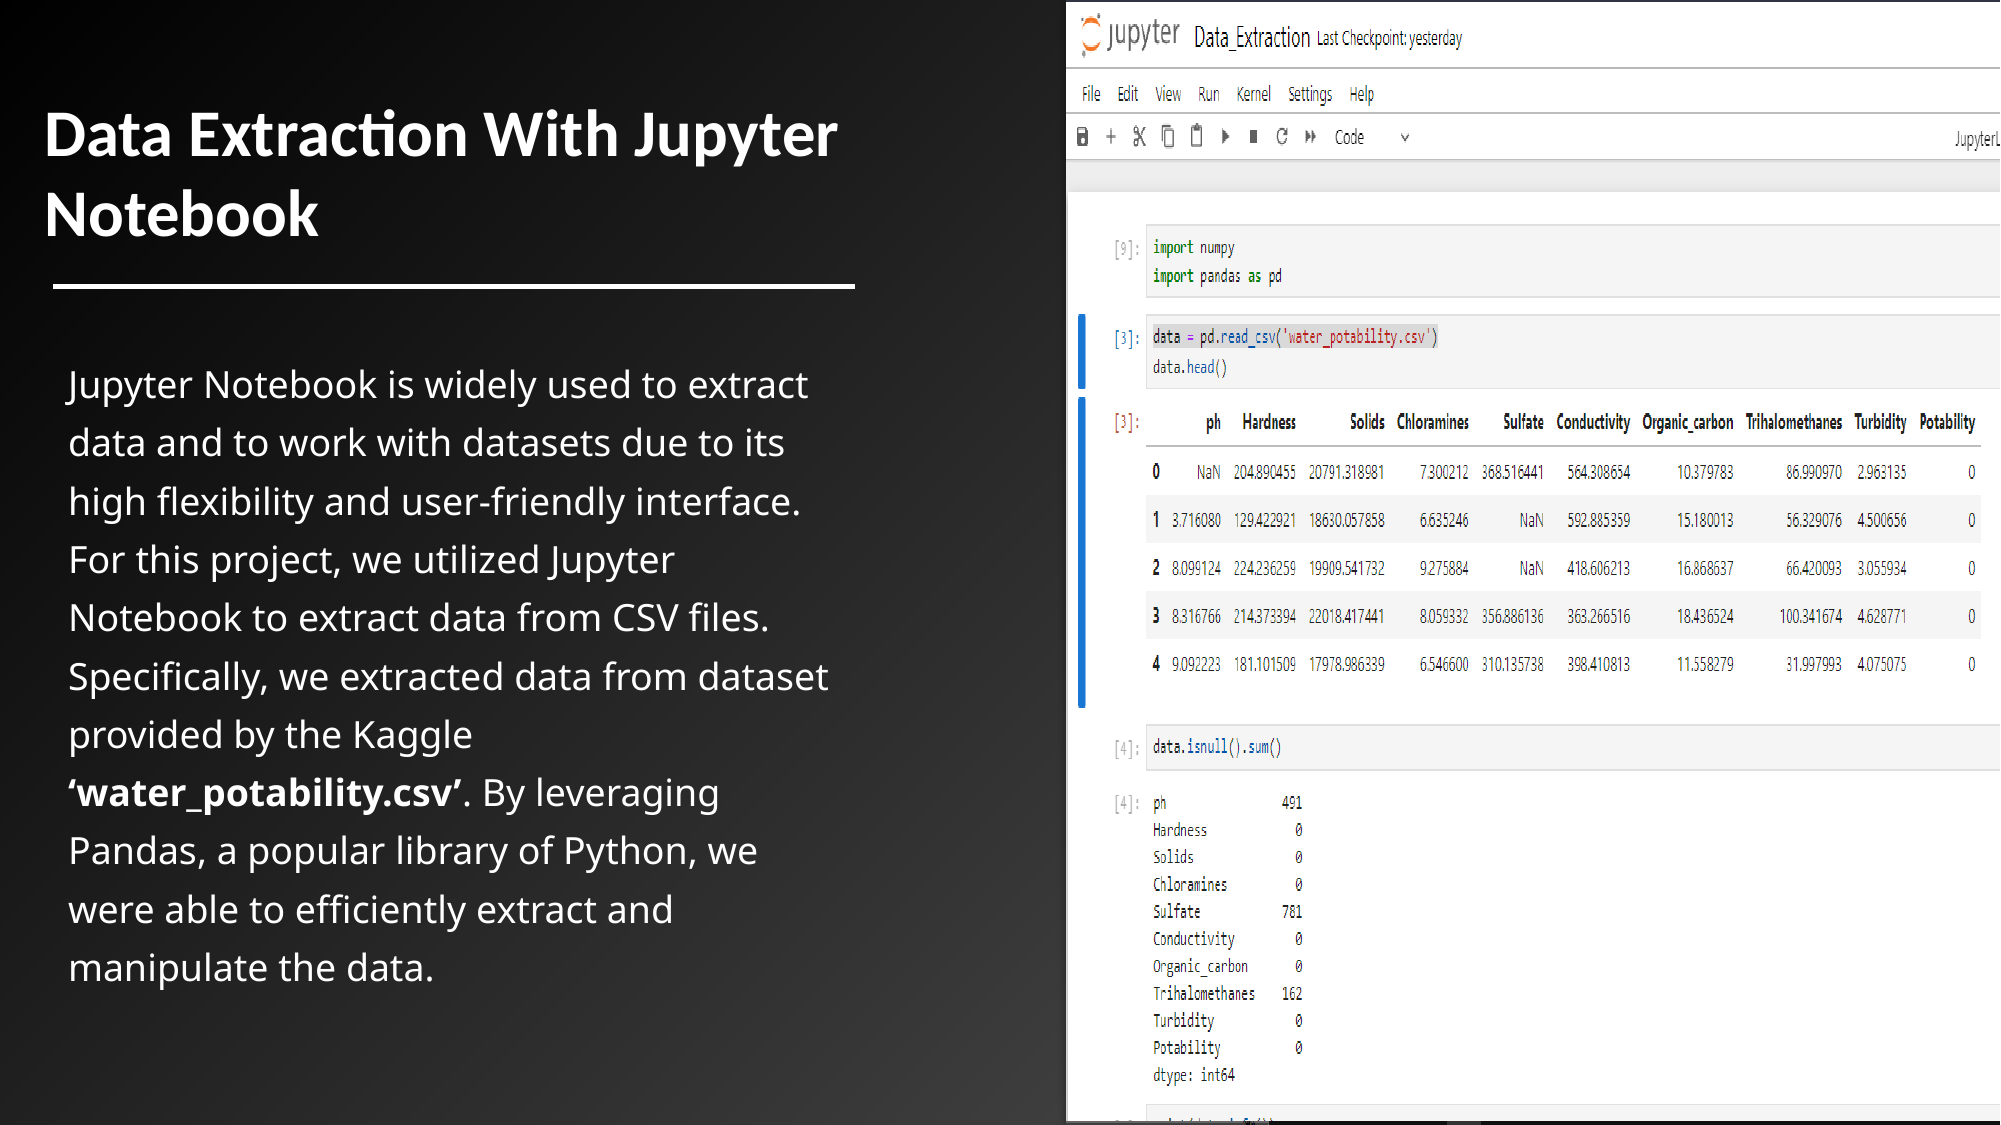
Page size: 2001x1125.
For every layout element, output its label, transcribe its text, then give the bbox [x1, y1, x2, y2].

text_box Data Extraction With Jupyter Notebook [29, 82, 1050, 258]
picture [1066, 0, 2000, 1125]
text_box Jupyter Notebook is widely used to extract data and to work with datasets due to its high flexibility and user-friendly interface. For this project, we utilized Jupyter Notebook to extract data from CSV files. Specifically, we extracted data from dataset provided by the Kaggle ‘water_potability.csv’. By leveraging Pandas, a popular library of Python, we were able to efficiently extract and manipulate the data. [53, 340, 855, 997]
